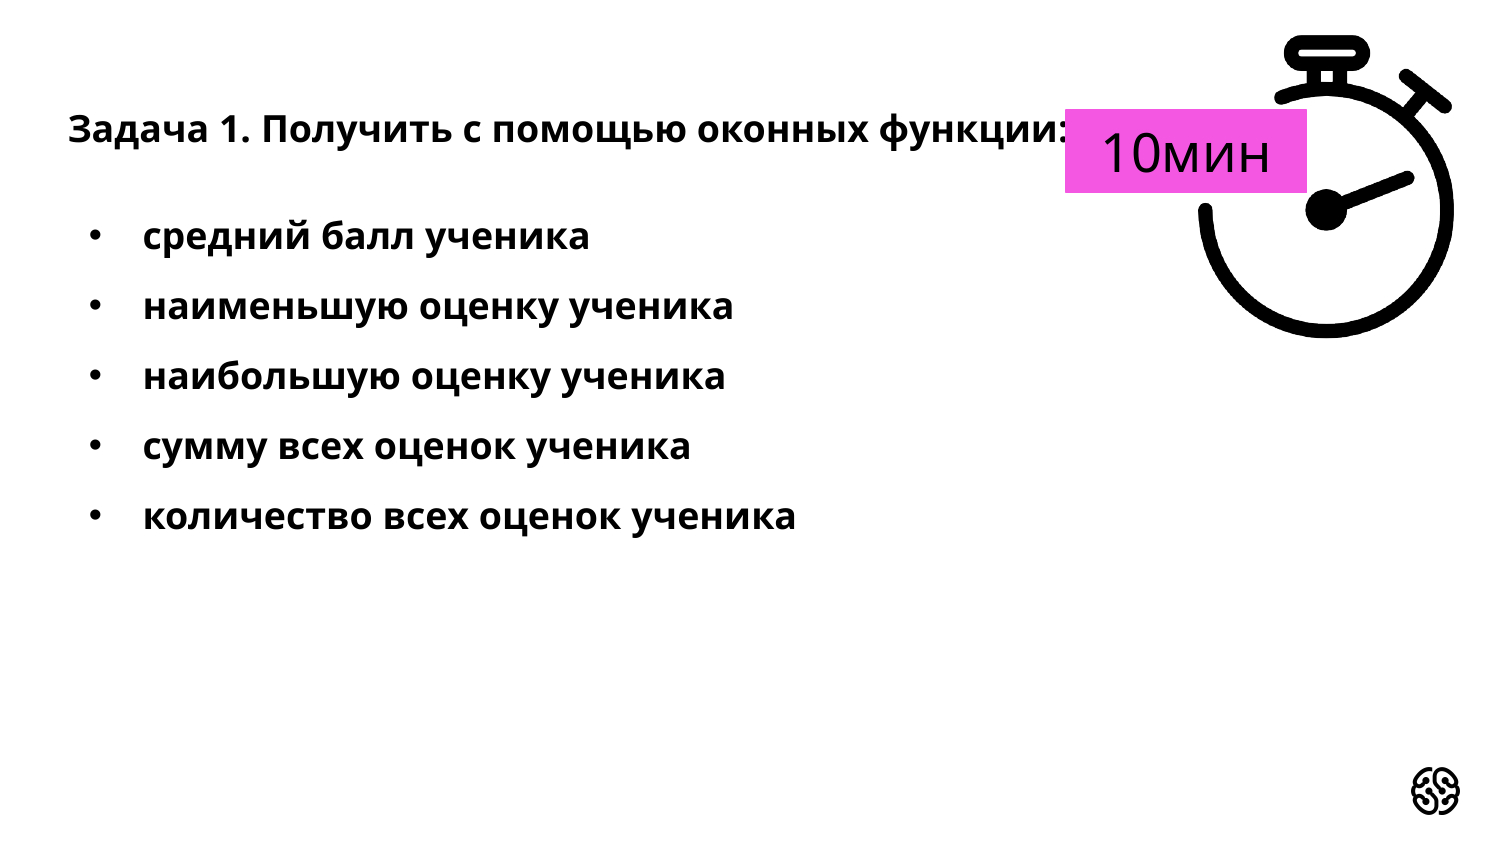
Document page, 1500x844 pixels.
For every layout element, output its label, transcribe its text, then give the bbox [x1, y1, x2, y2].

text_box 10мин [1065, 109, 1142, 193]
picture [1147, 33, 1455, 341]
text_box средний балл ученика наименьшую оценку ученика наибольшую оценку ученика сумму всех оценок ученика количество всех оценок ученика [67, 212, 1500, 538]
picture [1411, 767, 1460, 815]
title Задача 1. Получить с помощью оконных функции: [67, 98, 1142, 199]
